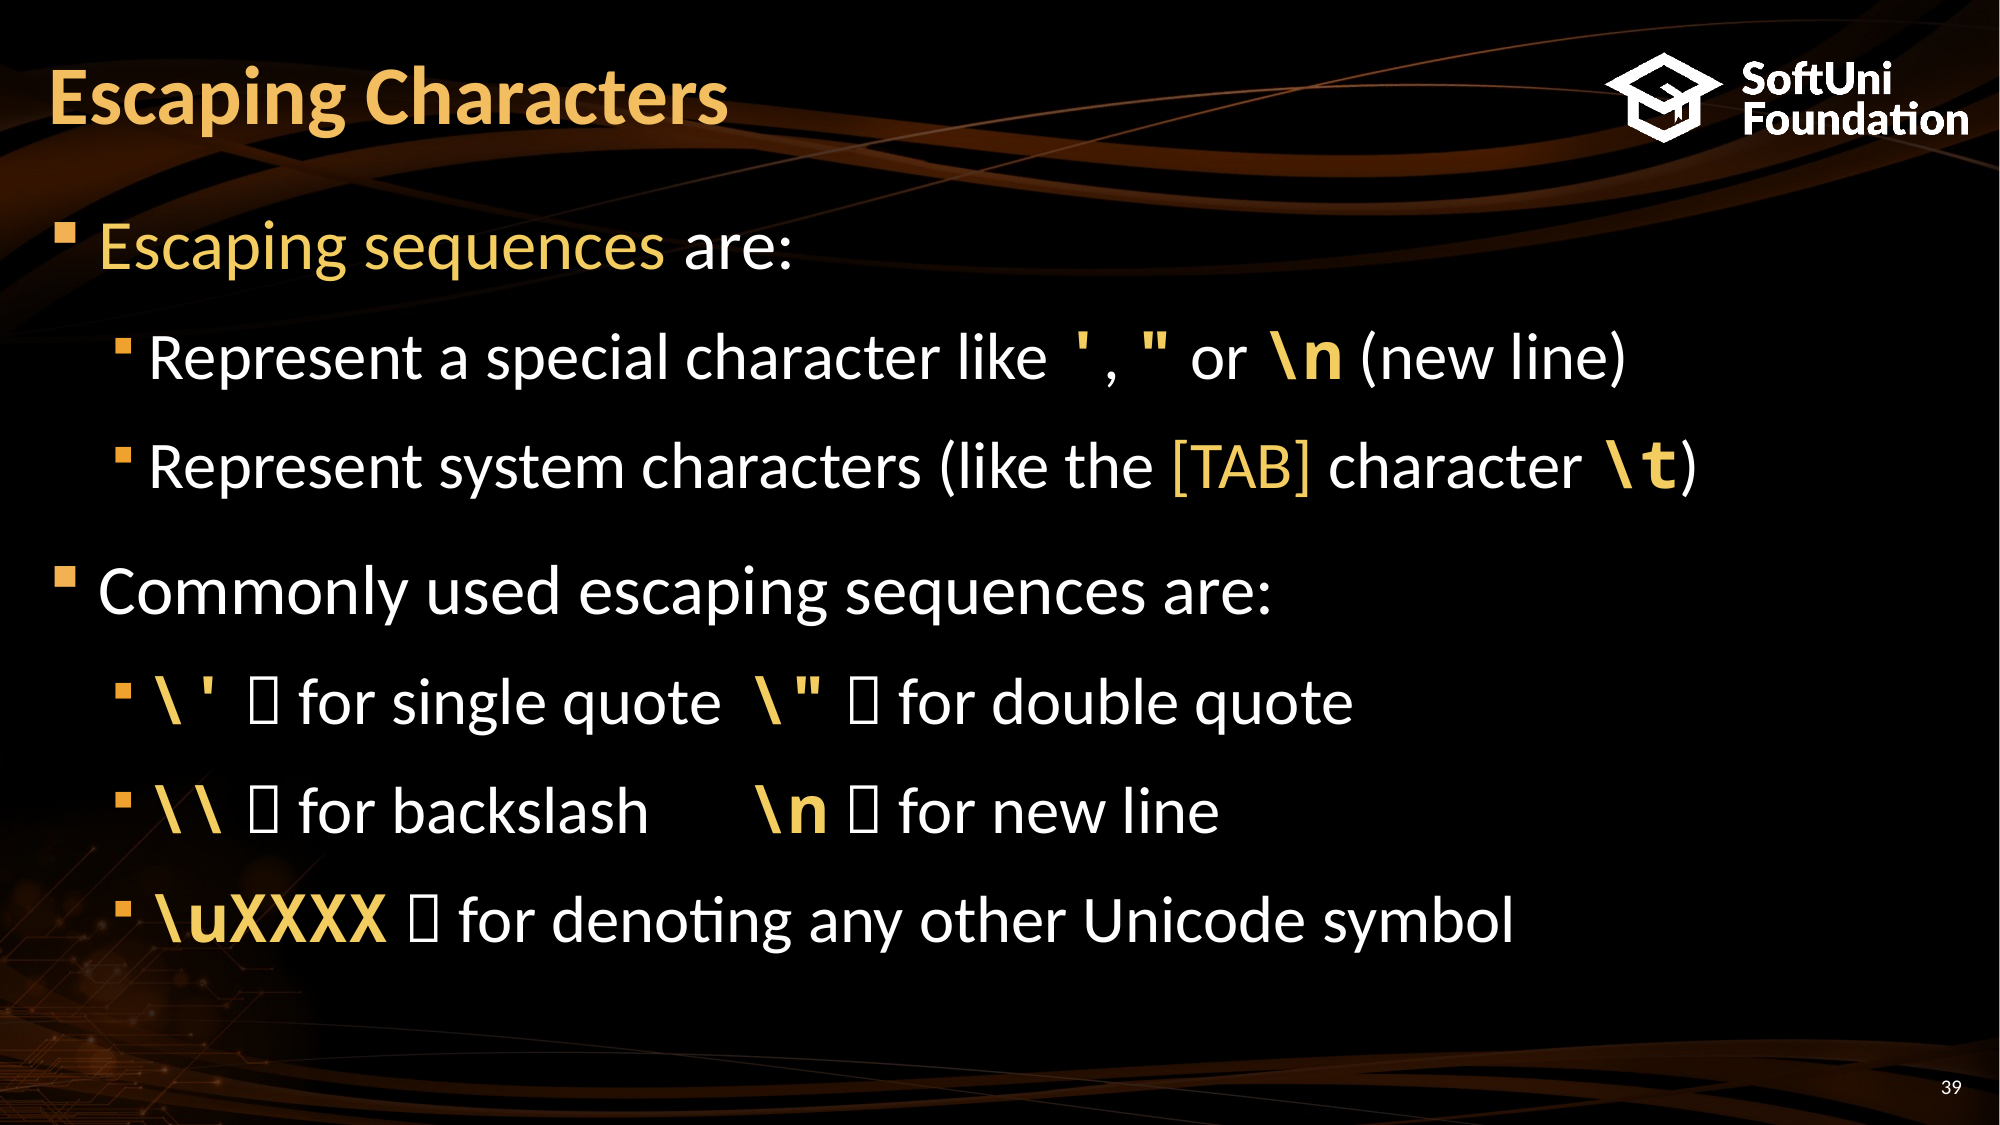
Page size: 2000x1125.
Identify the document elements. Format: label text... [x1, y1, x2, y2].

list Escaping sequences are: Represent a special character like ', " or \n (new line) Represent system characters (like the [TAB] character \t) Commonly used escaping sequences are: \'  for single quote \"  for double quote \\  for backslash \n  for new line \uXXXX  for denoting any other Unicode symbol [31, 188, 1968, 1103]
picture [0, 0, 2000, 1125]
title Escaping Characters [30, 6, 1602, 189]
